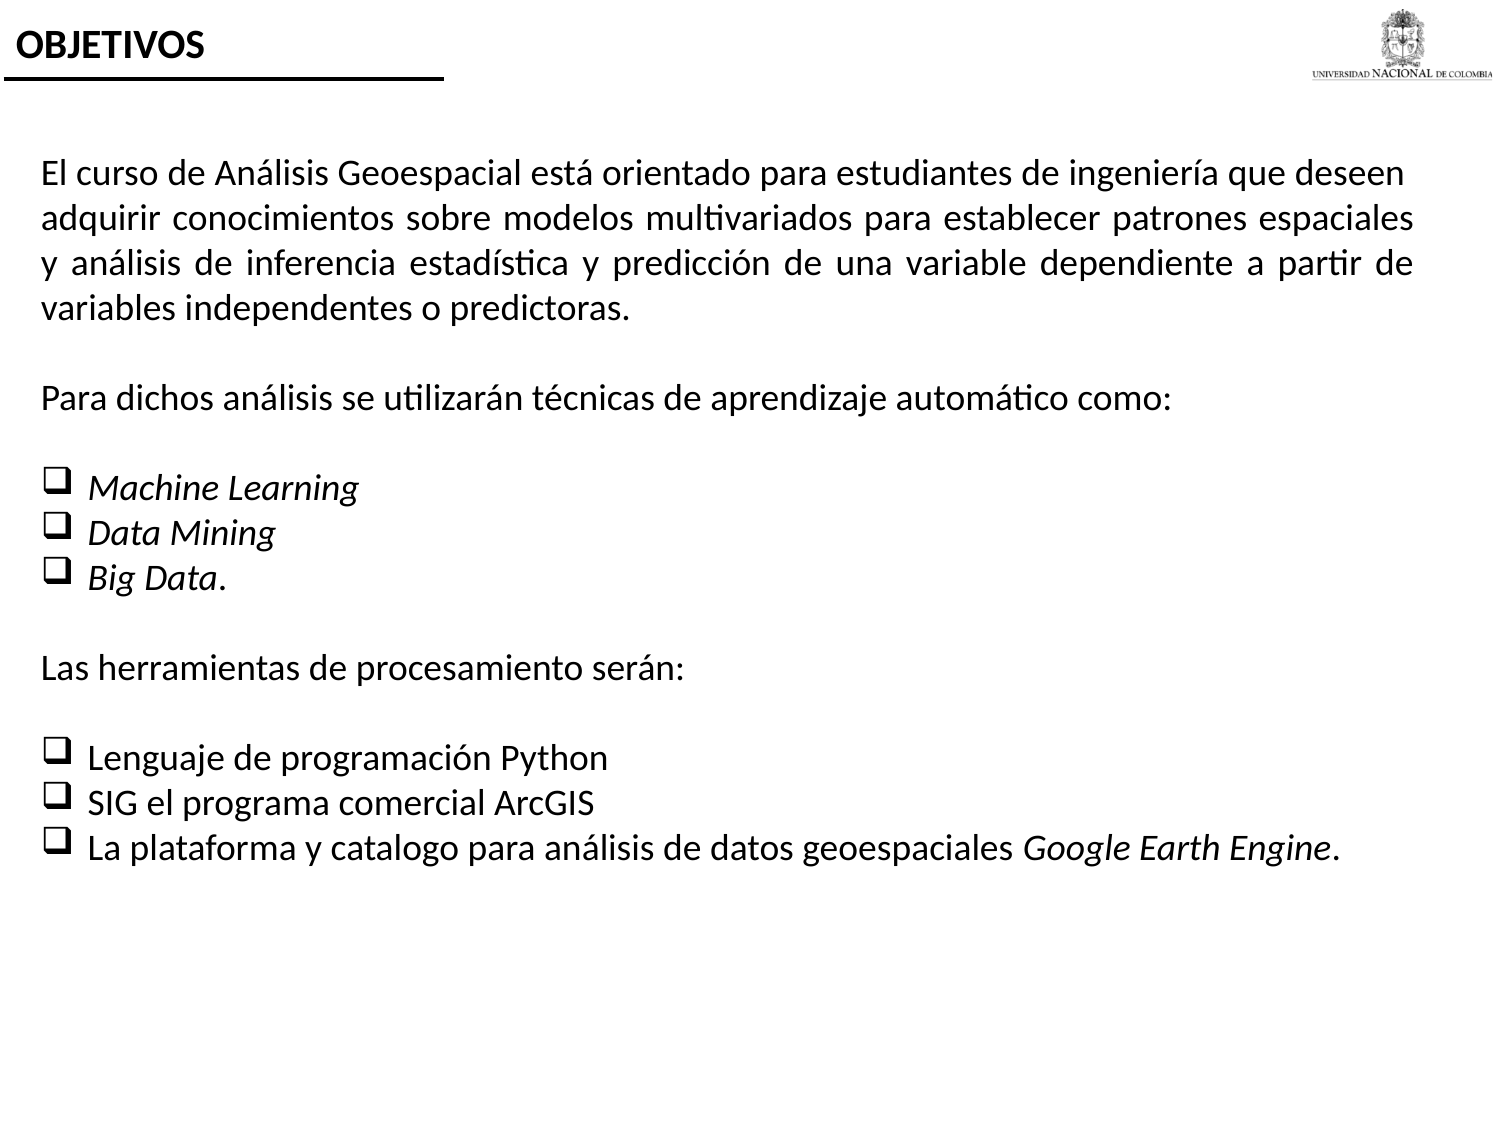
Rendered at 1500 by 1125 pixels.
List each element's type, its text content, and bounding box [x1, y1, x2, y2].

text_box El curso de Análisis Geoespacial está orientado para estudiantes de ingeniería que deseen adquirir conocimientos sobre modelos multivariados para establecer patrones espaciales y análisis de inferencia estadística y predicción de una variable dependiente a partir de variables independentes o predictoras. Para dichos análisis se utilizarán técnicas de aprendizaje automático como: Machine Learning Data Mining Big Data. Las herramientas de procesamiento serán: Lenguaje de programación Python SIG el programa comercial ArcGIS La plataforma y catalogo para análisis de datos geoespaciales Google Earth Engine. [26, 140, 1431, 876]
picture [1312, 9, 1493, 82]
text_box OBJETIVOS [1, 9, 221, 75]
